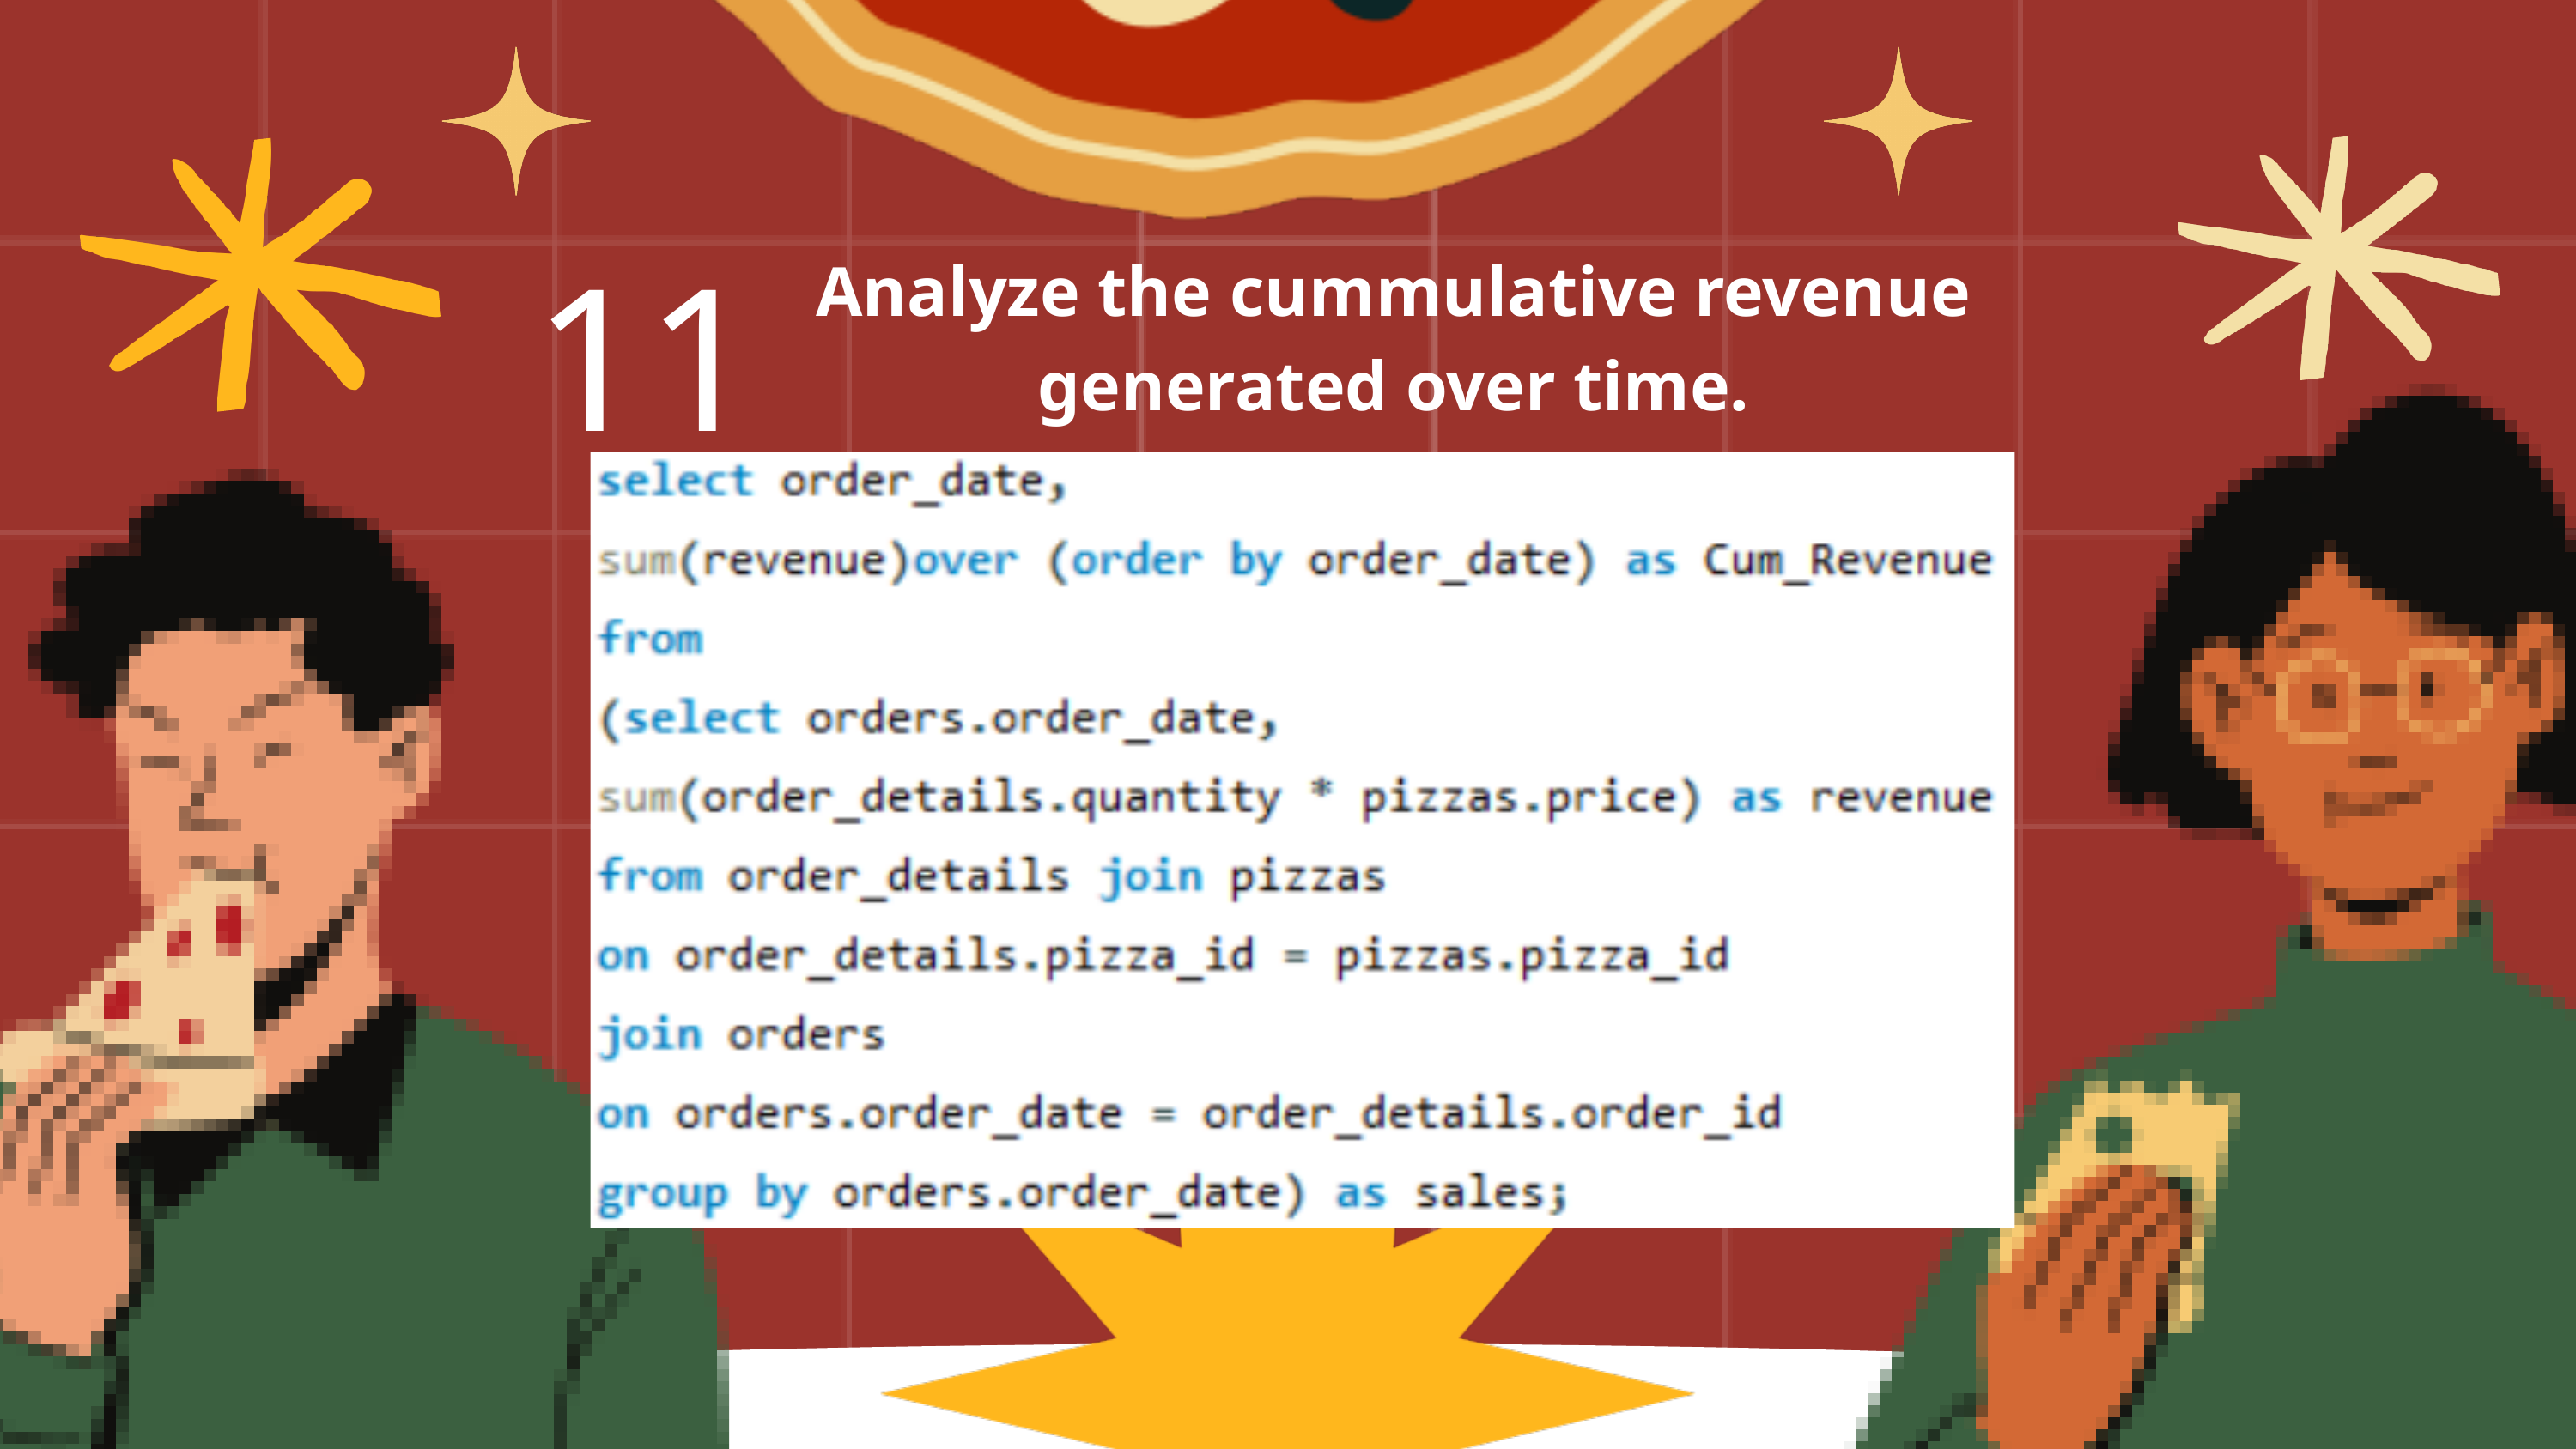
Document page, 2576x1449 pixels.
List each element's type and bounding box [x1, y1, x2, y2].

text_box [0, 0, 2576, 1340]
text_box [0, 1343, 2576, 1449]
